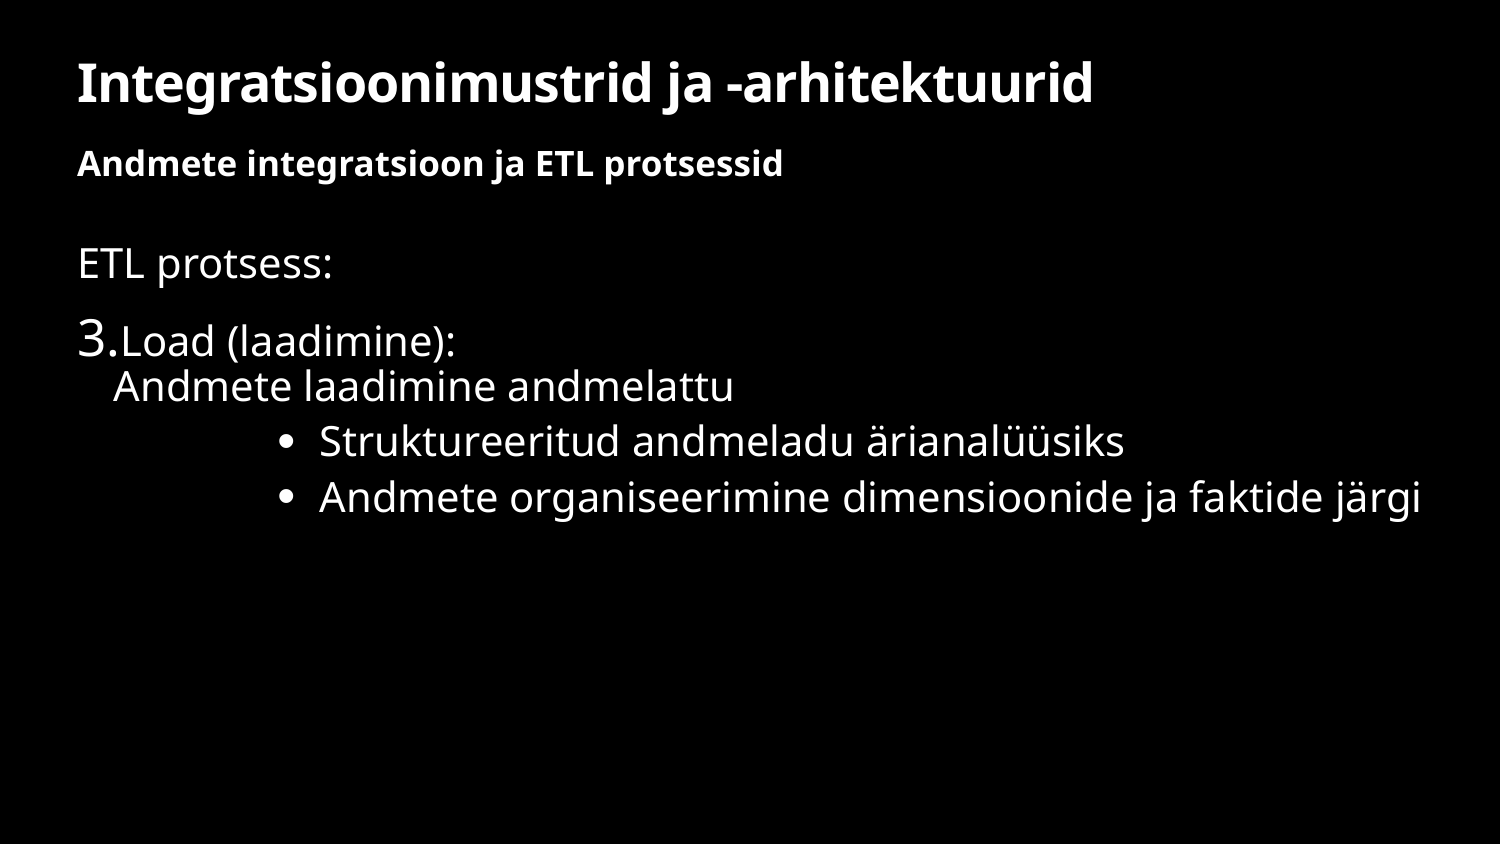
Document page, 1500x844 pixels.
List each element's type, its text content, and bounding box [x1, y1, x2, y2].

list Andmete integratsioon ja ETL protsessid [74, 138, 1426, 196]
list ETL protsess: Load (laadimine): Andmete laadimine andmelattu Struktureeritud andmeladu ärianalüüsiks Andmete organiseerimine dimensioonide ja faktide järgi [73, 238, 1441, 810]
title Integratsioonimustrid ja -arhitektuurid [73, 58, 1427, 148]
